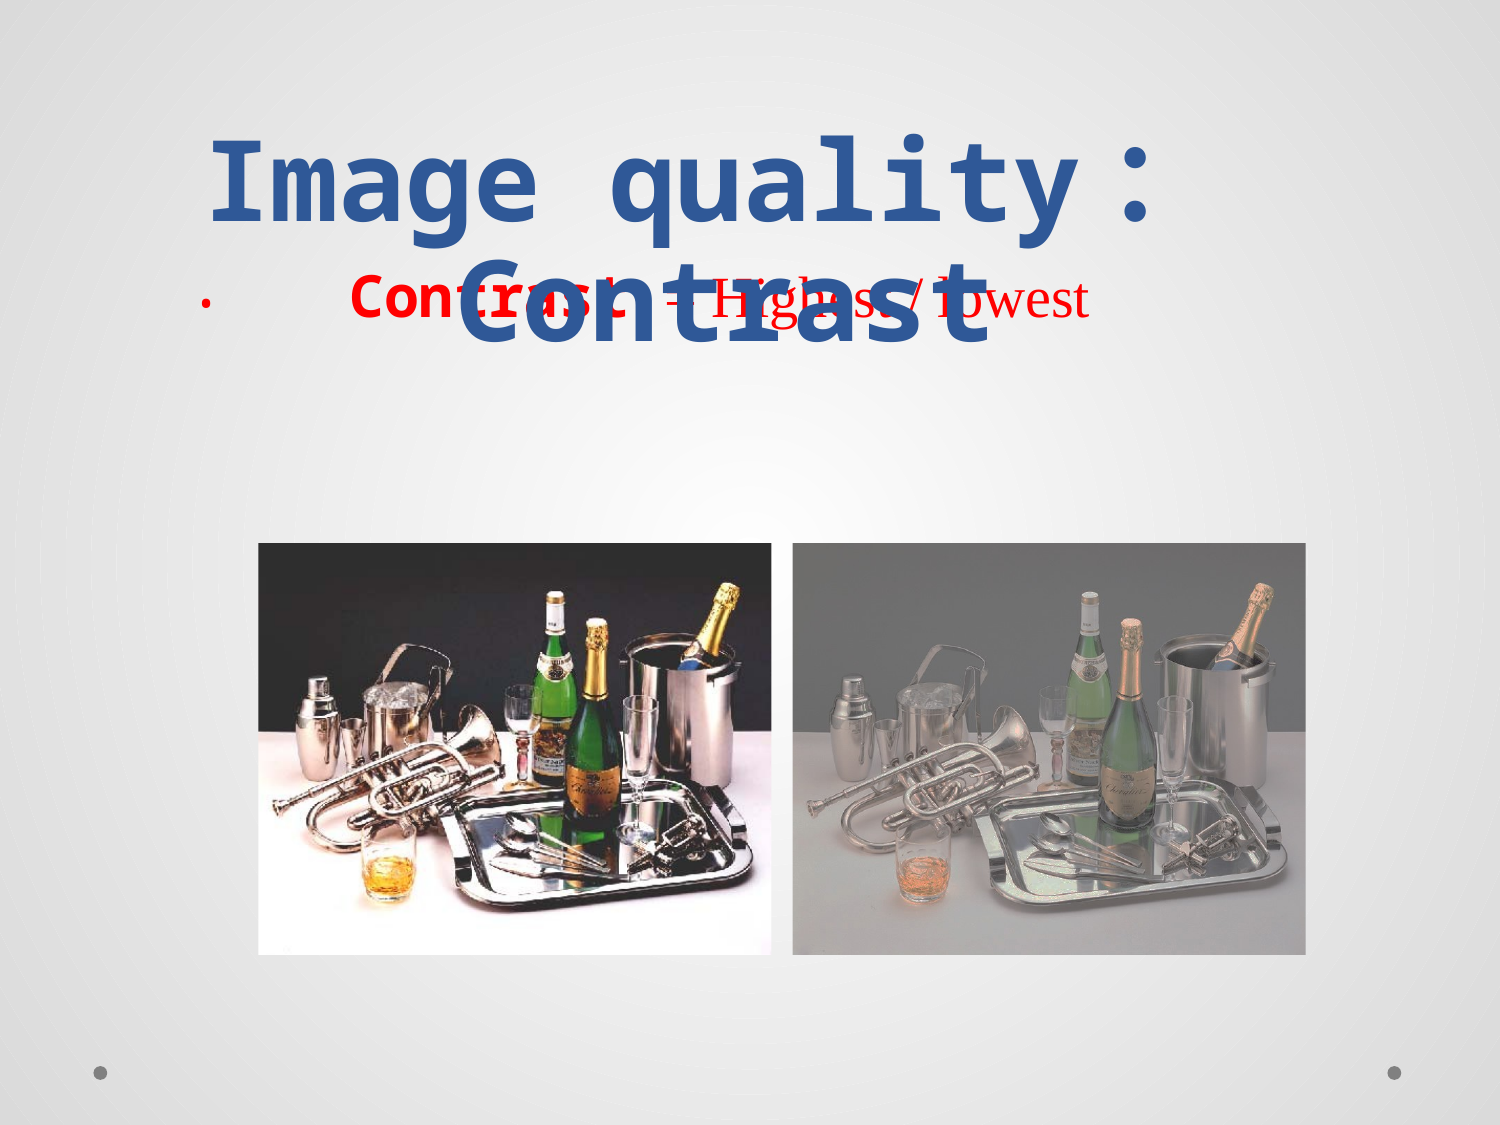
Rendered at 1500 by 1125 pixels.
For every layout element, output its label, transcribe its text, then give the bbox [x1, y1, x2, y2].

text_box [258, 543, 772, 955]
text_box [792, 543, 1306, 955]
text_box • Contrast = Highest / lowest [186, 263, 1264, 330]
text_box Image quality：Contrast [25, 115, 1425, 263]
